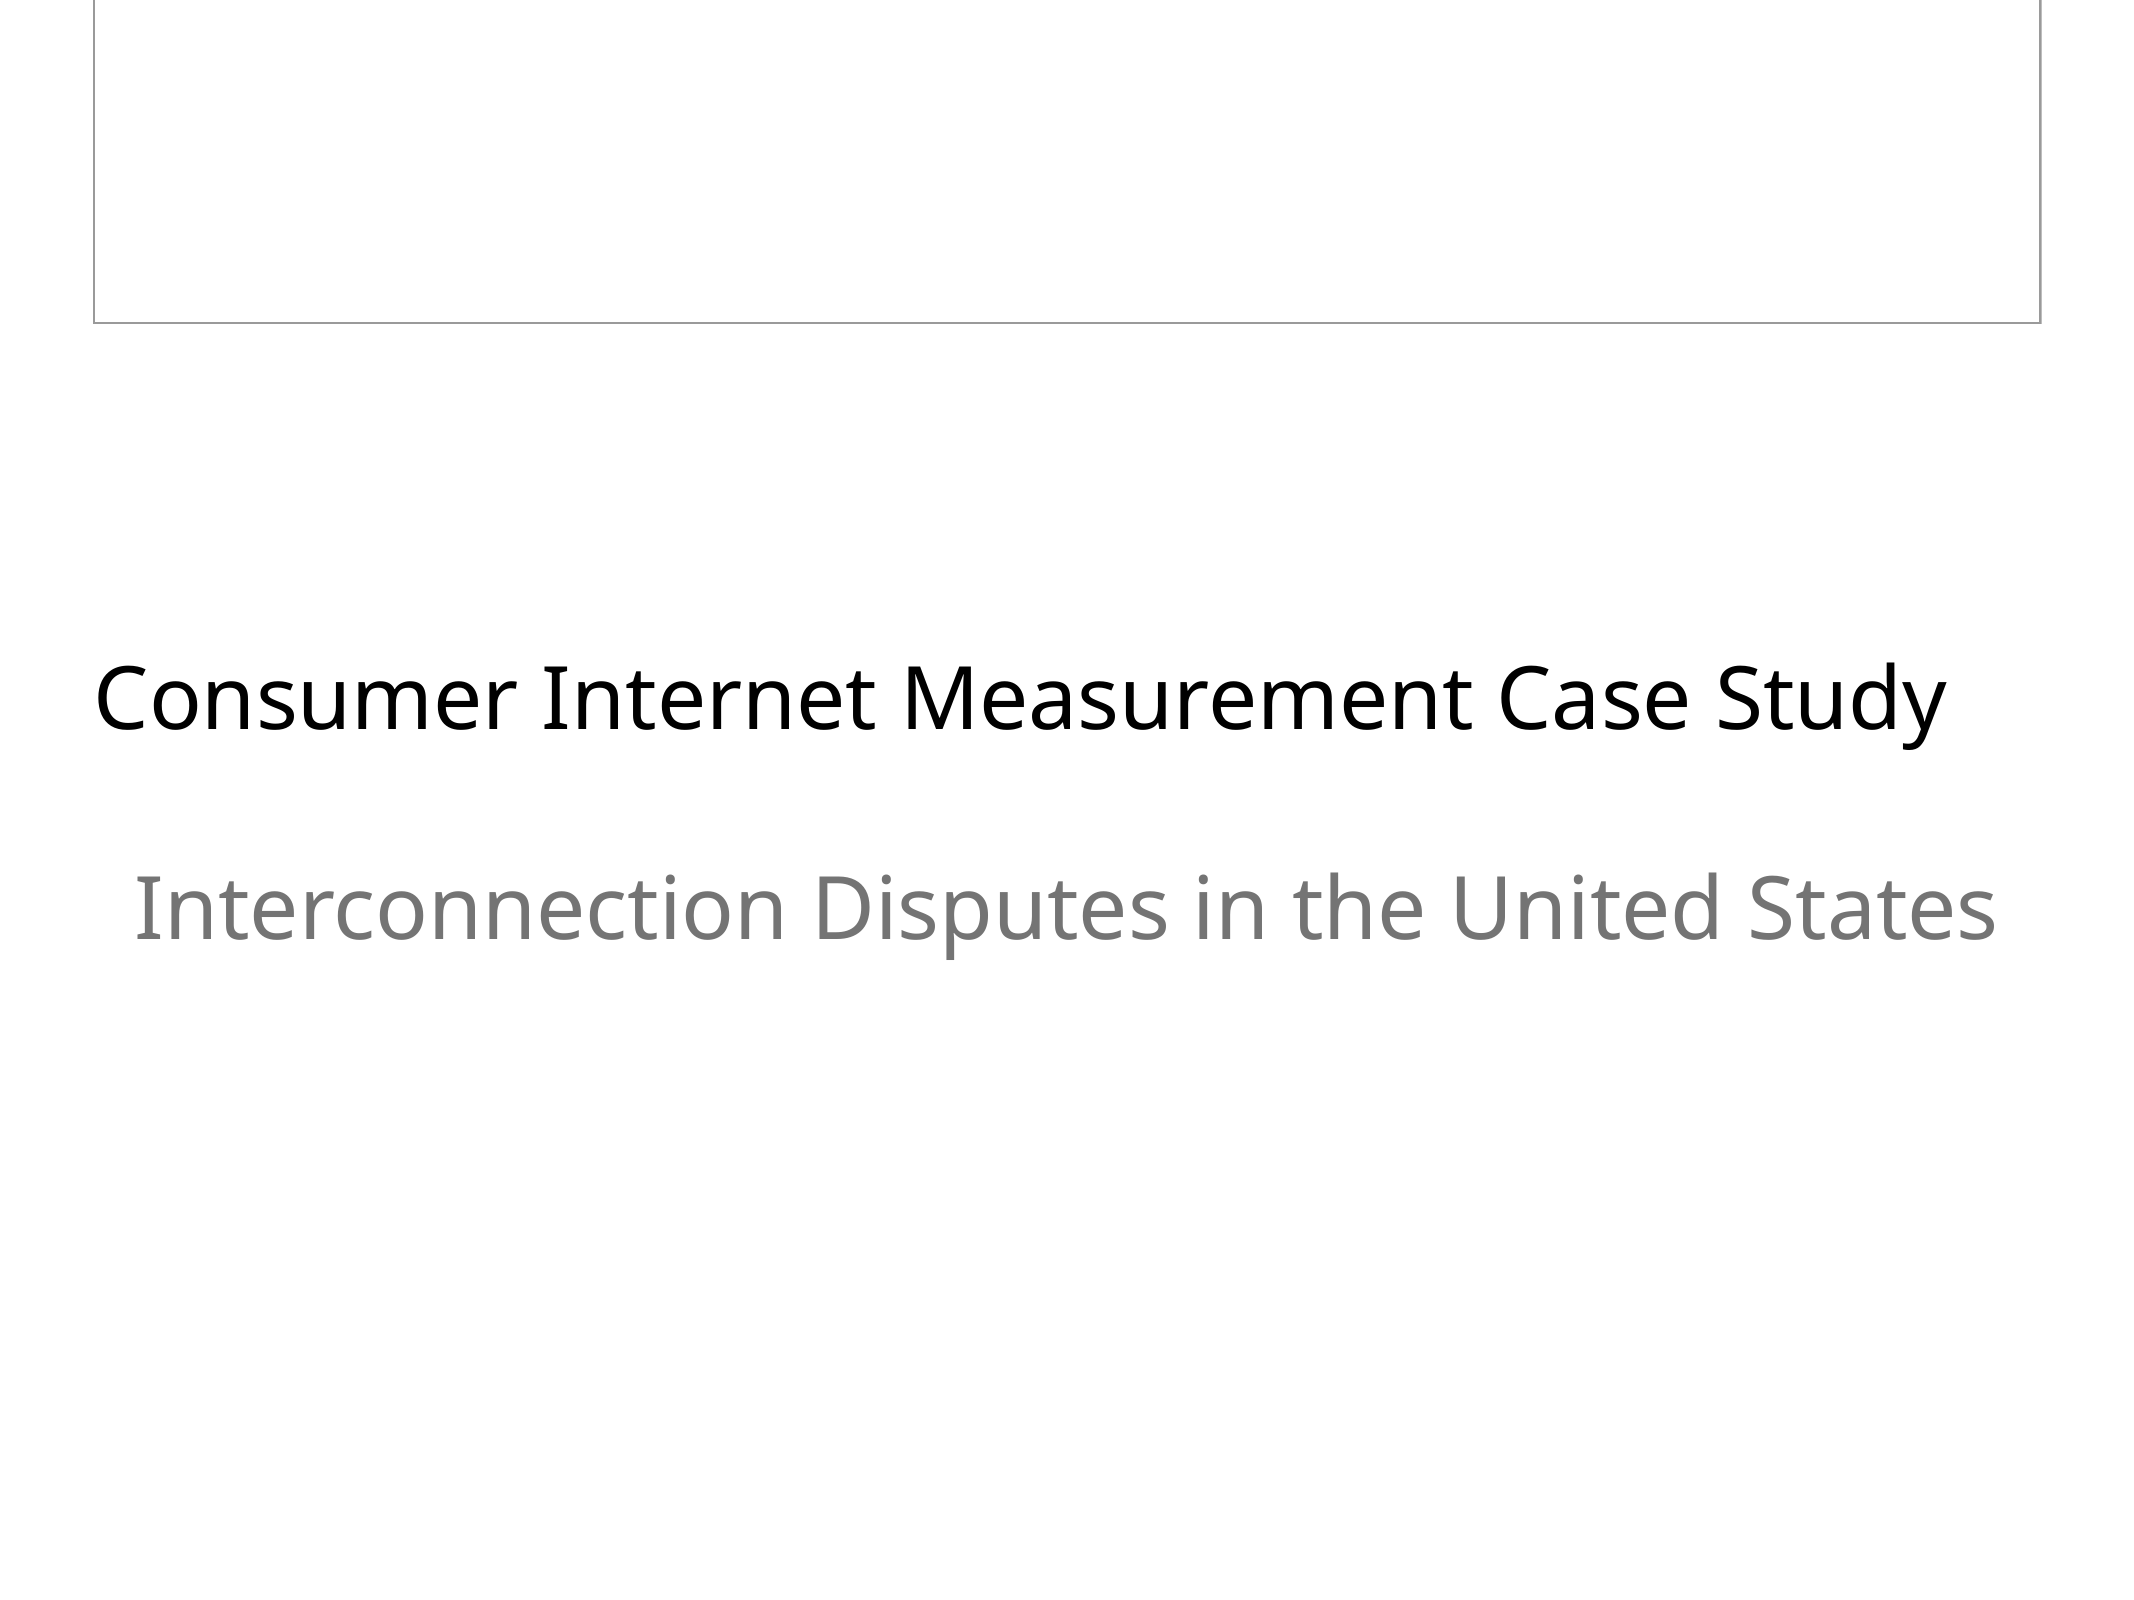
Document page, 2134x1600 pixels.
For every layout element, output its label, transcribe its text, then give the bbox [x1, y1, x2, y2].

text_box Consumer Internet Measurement Case Study Interconnection Disputes in the United States [93, 539, 2040, 1061]
